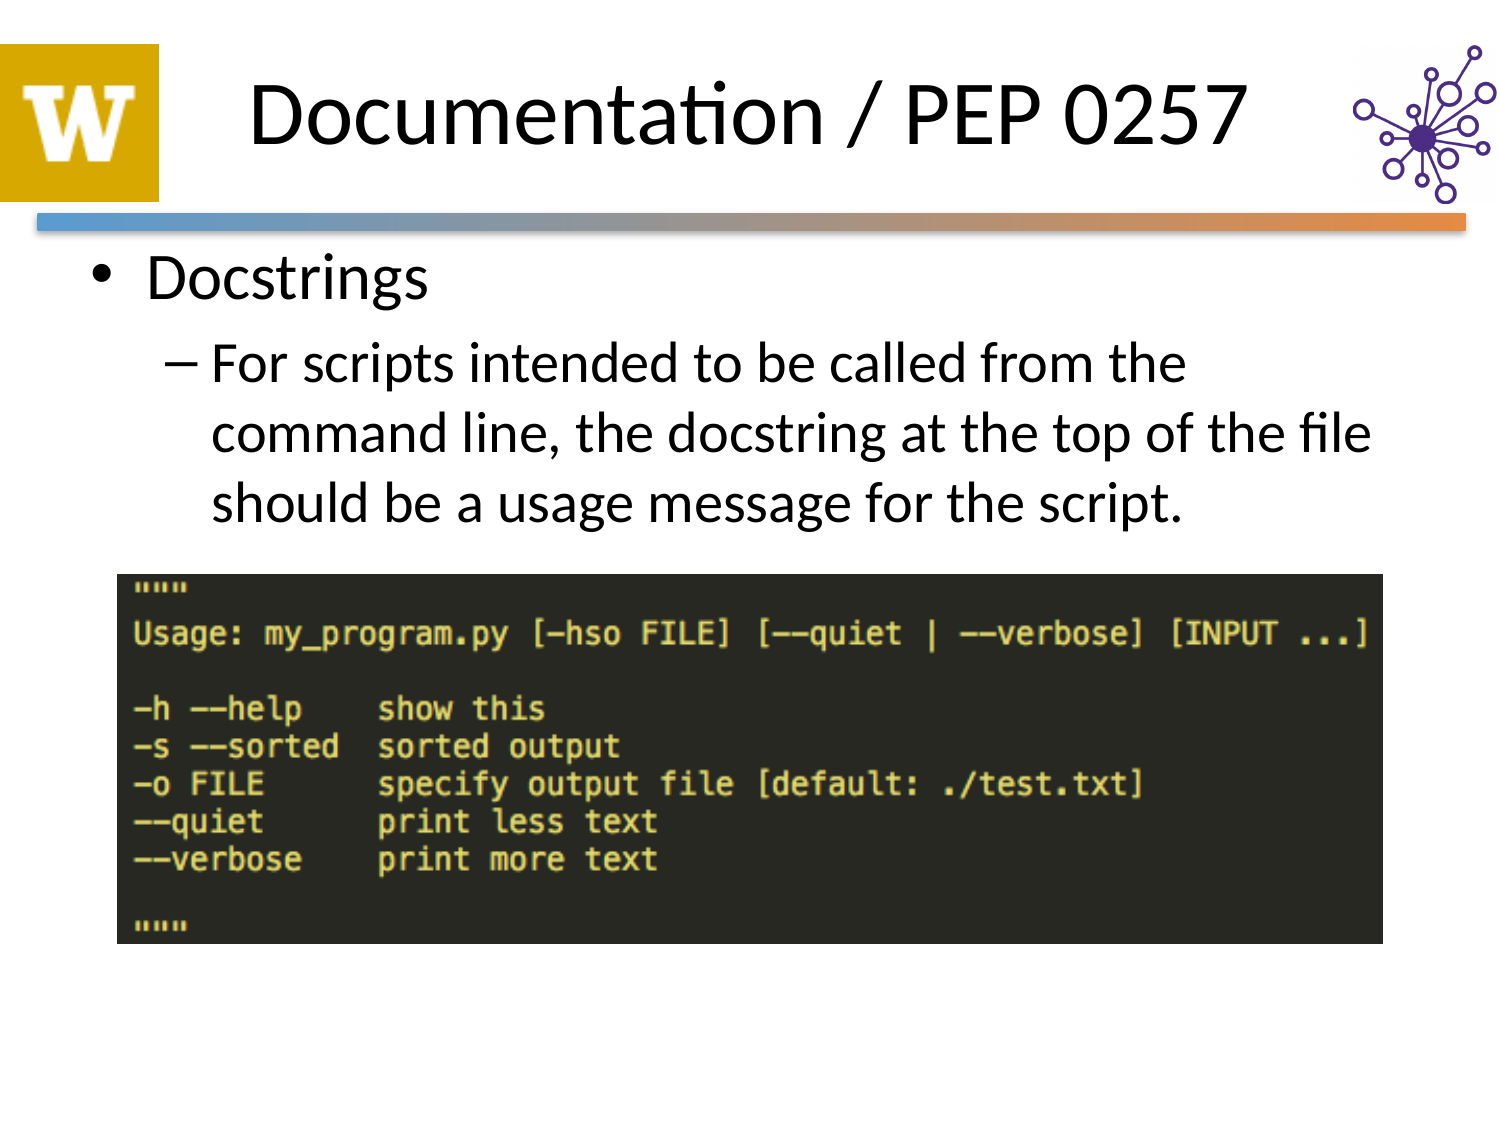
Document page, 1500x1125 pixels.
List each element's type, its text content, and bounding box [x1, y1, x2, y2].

picture [0, 44, 159, 202]
title Documentation / PEP 0257 [75, 45, 1425, 224]
picture [1425, 45, 1497, 204]
list Docstrings For scripts intended to be called from the command line, the docstring at the top of the file should be a usage message for the script. [75, 224, 1425, 975]
picture [117, 574, 1383, 944]
